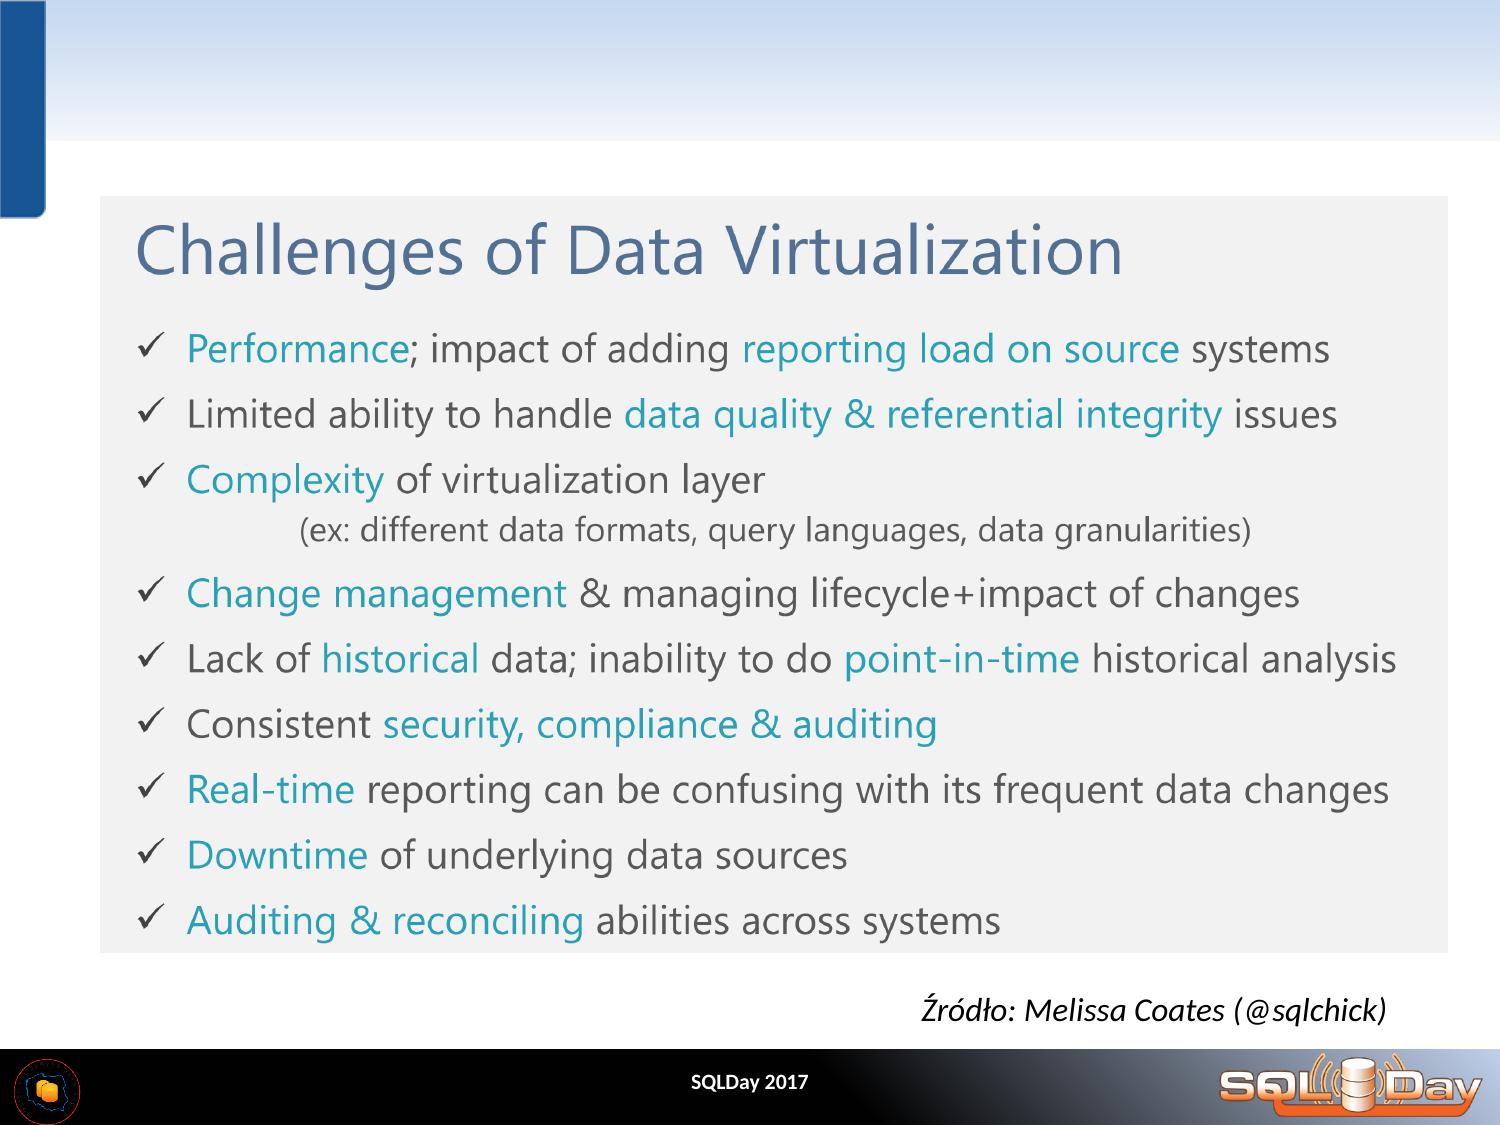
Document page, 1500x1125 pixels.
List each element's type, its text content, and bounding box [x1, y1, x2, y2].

picture [0, 0, 46, 219]
picture [12, 1057, 81, 1125]
picture [1219, 1053, 1483, 1117]
text_box Źródło: Melissa Coates (@sqlchick) [906, 980, 1403, 1036]
picture [100, 196, 1448, 953]
